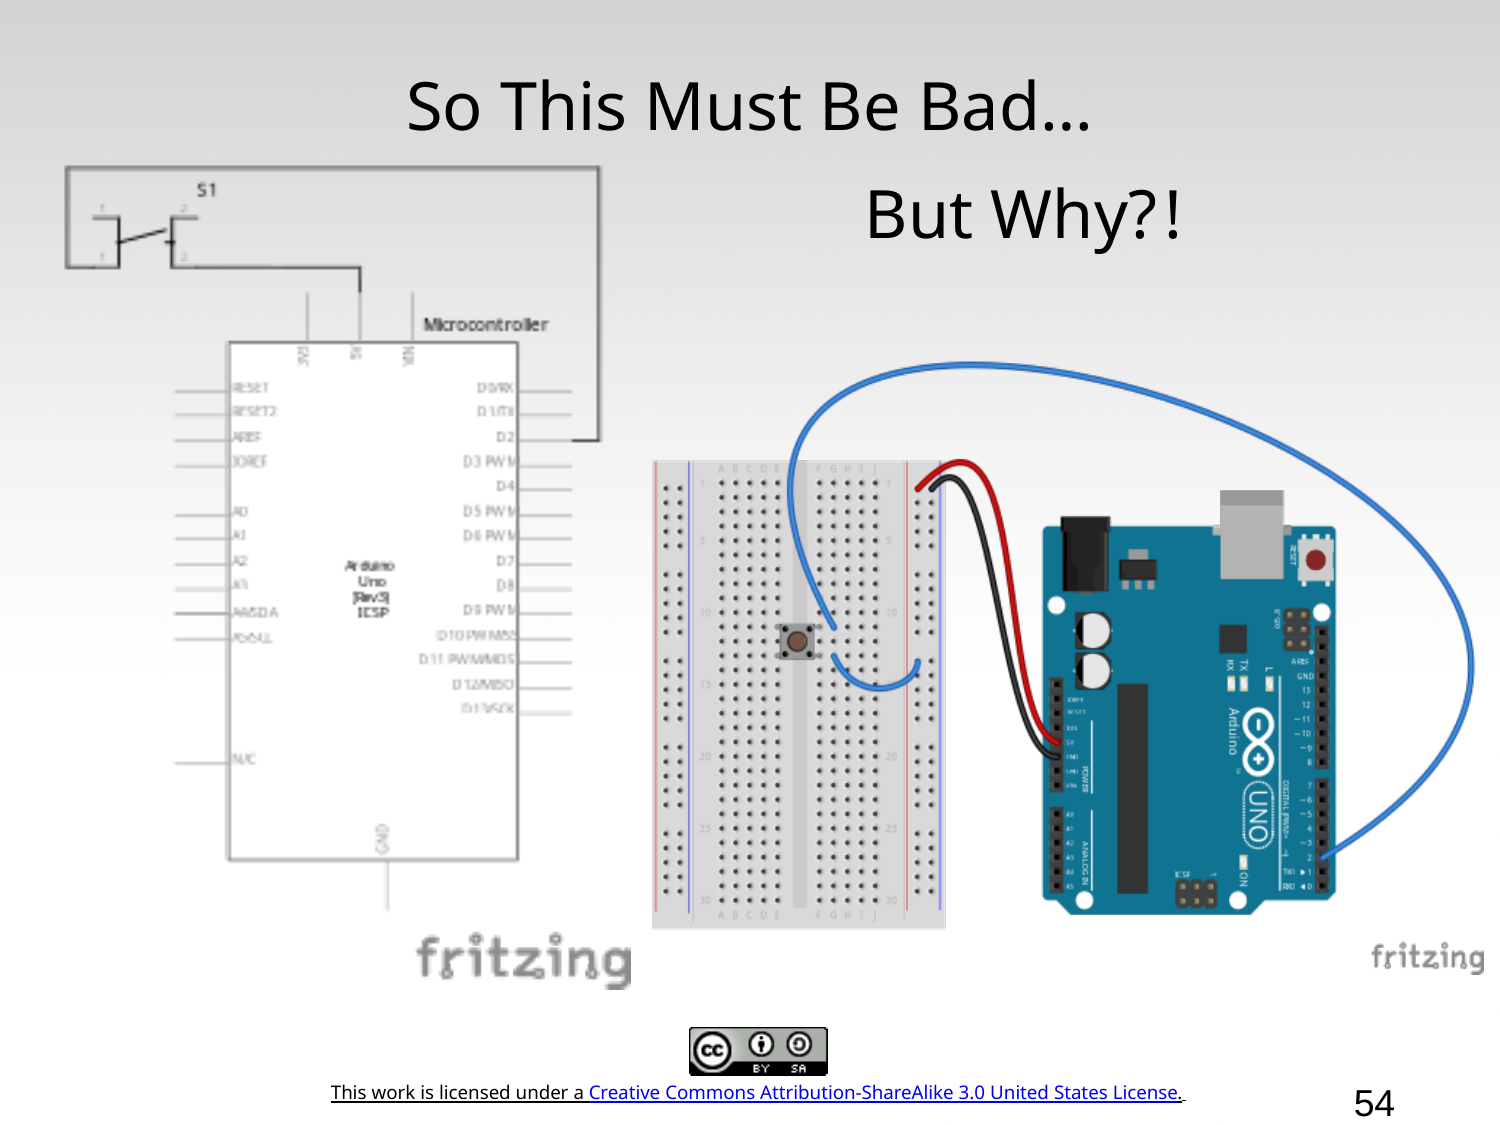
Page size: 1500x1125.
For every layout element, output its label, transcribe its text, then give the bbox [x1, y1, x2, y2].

picture [0, 0, 1500, 1125]
title So This Must Be Bad… [112, 49, 1388, 164]
title But Why?! [390, 157, 1500, 345]
